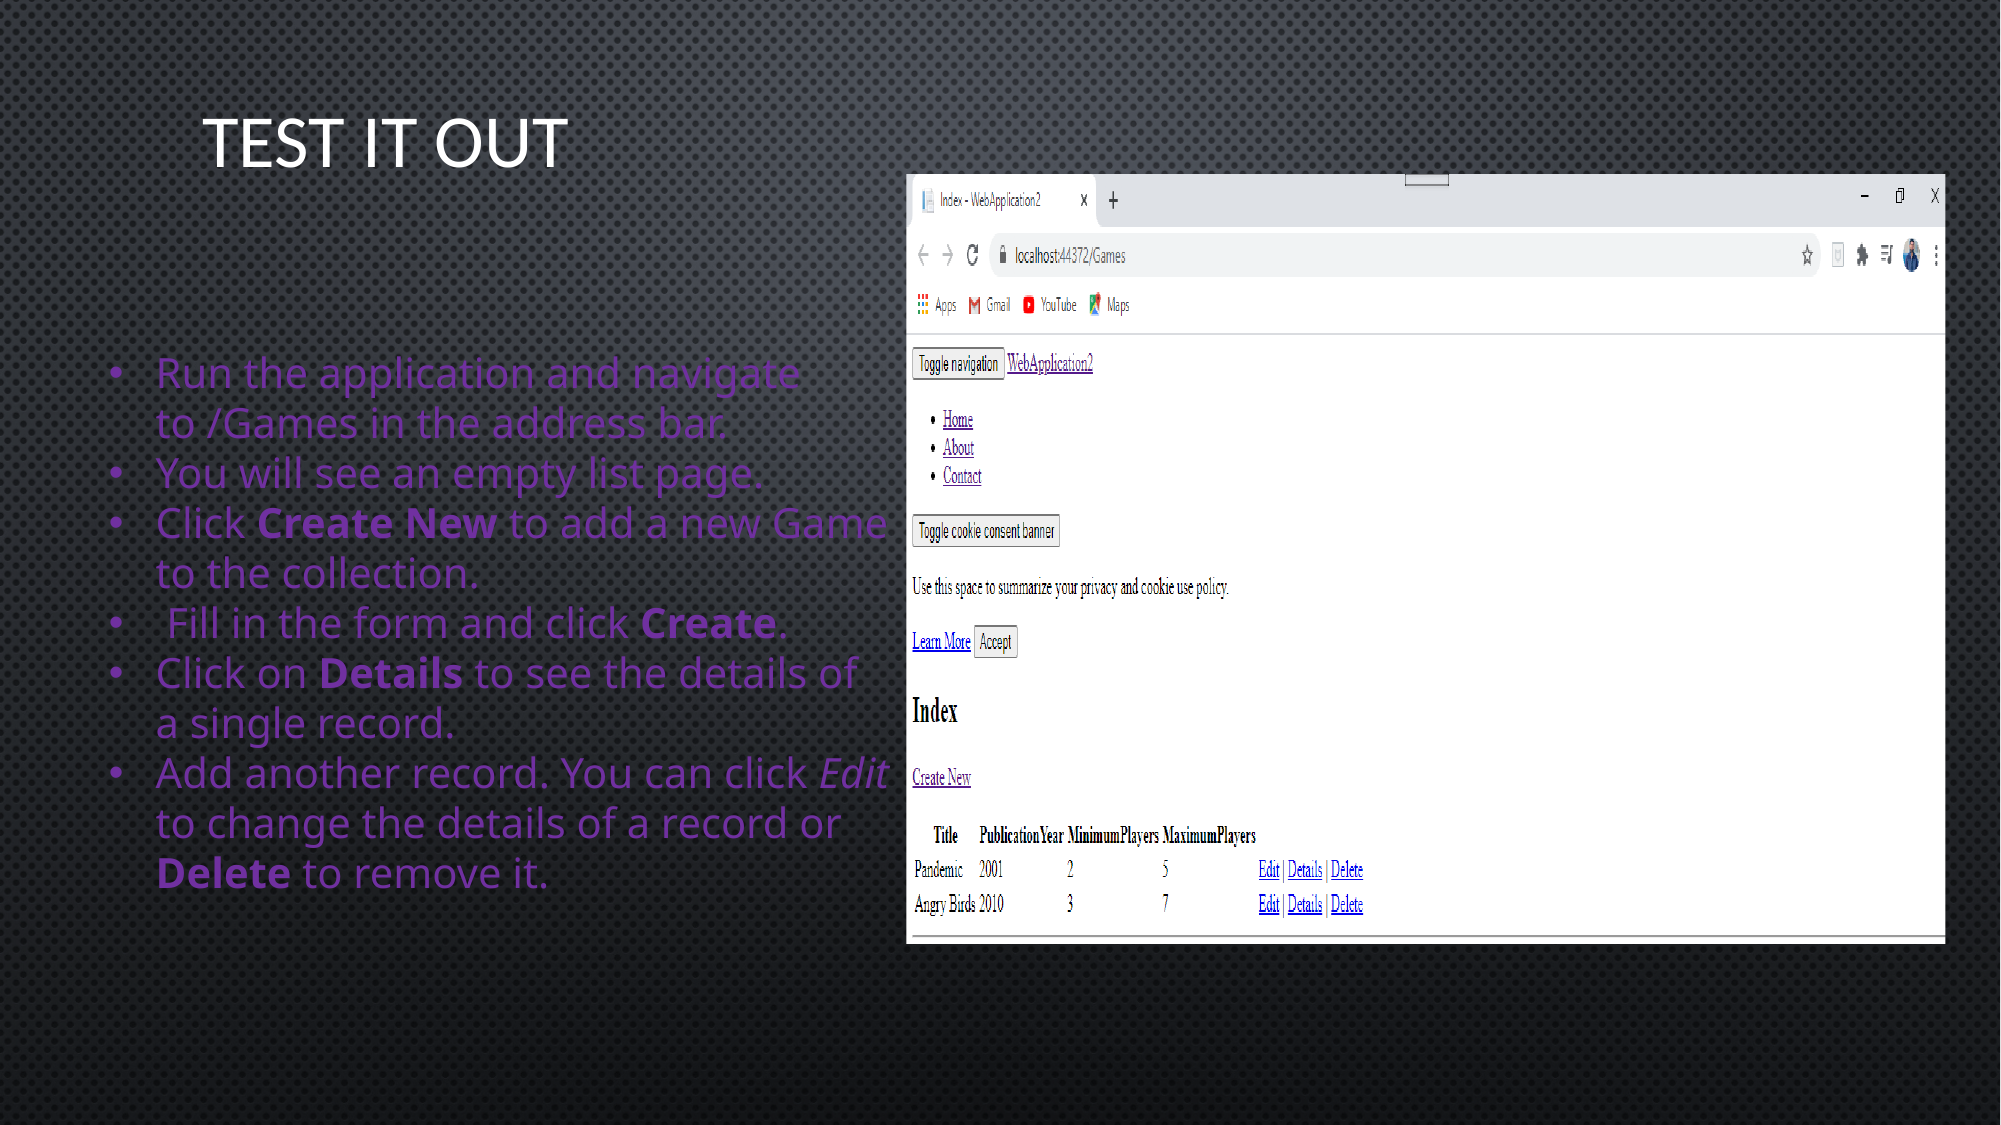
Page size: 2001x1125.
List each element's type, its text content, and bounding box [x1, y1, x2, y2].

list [906, 174, 1946, 945]
title Test It Out [187, 99, 1813, 175]
list Run the application and navigate to /Games in the address bar. You will see an empty list page. Click Create New to add a new Game to the collection. Fill in the form and click Create. Click on Details to see the details of a single record. Add another record. You can click Edit to change the details of a record or Delete to remove it. [93, 295, 907, 949]
